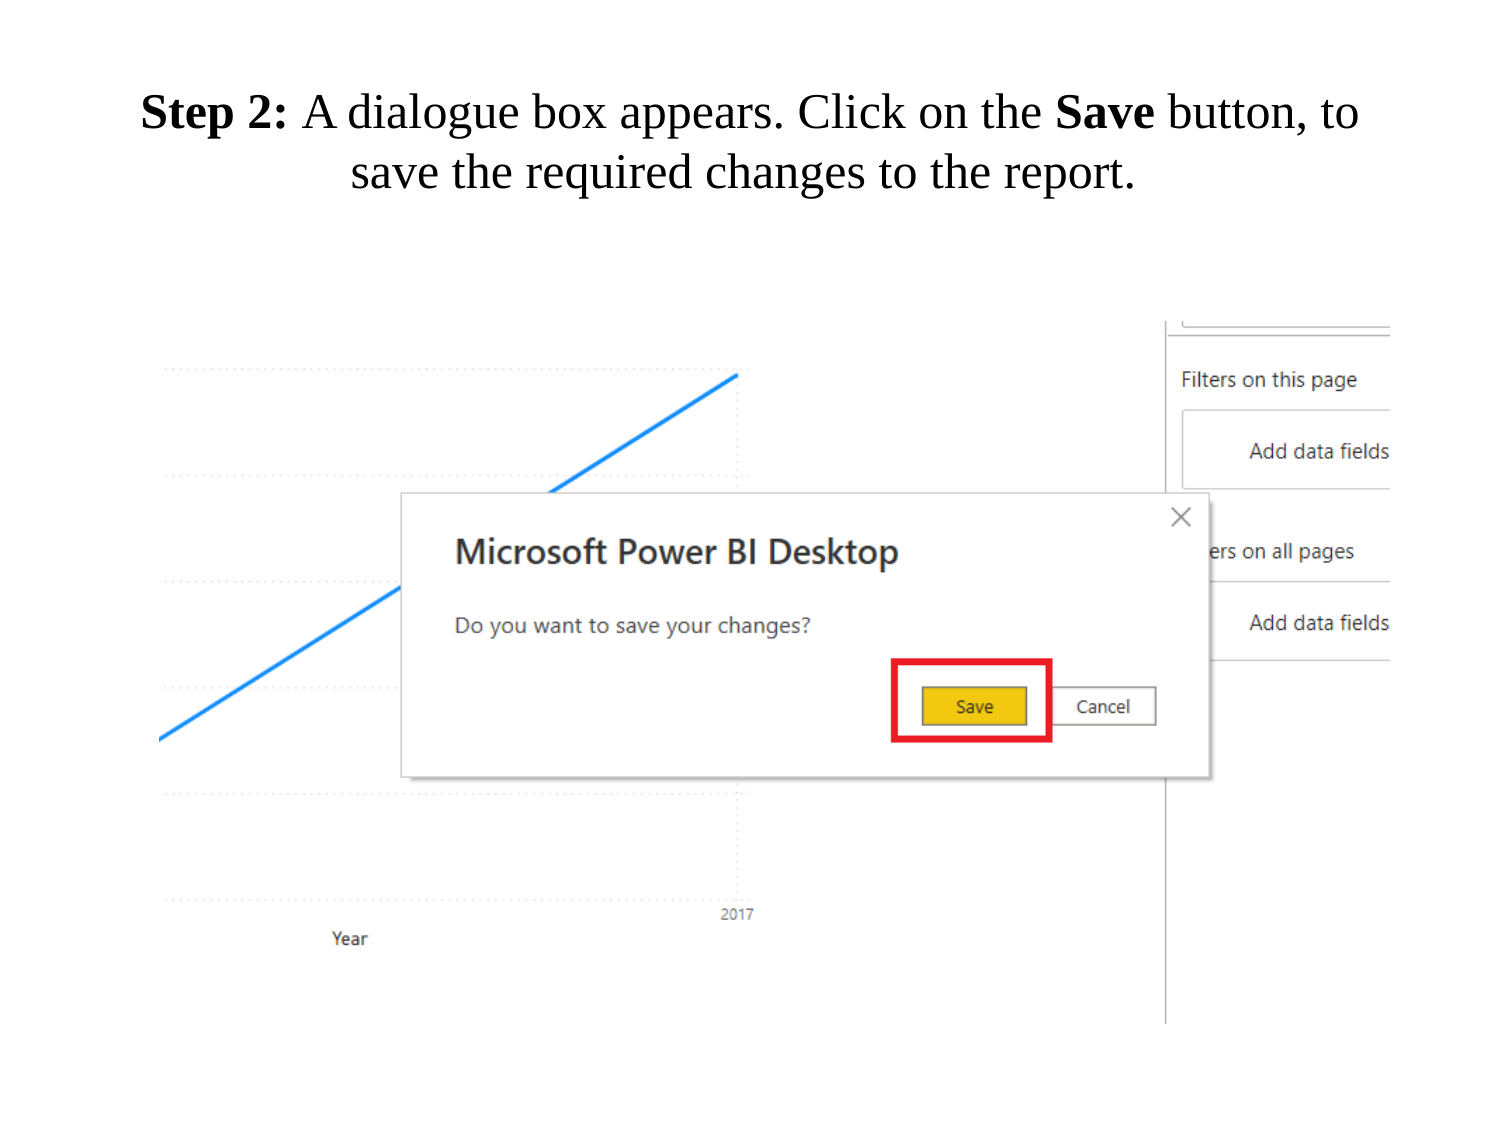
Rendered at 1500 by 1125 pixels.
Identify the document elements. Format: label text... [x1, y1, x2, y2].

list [159, 320, 1390, 1024]
title Step 2: A dialogue box appears. Click on the Save button, to save the required changes to the report. [75, 45, 1425, 233]
